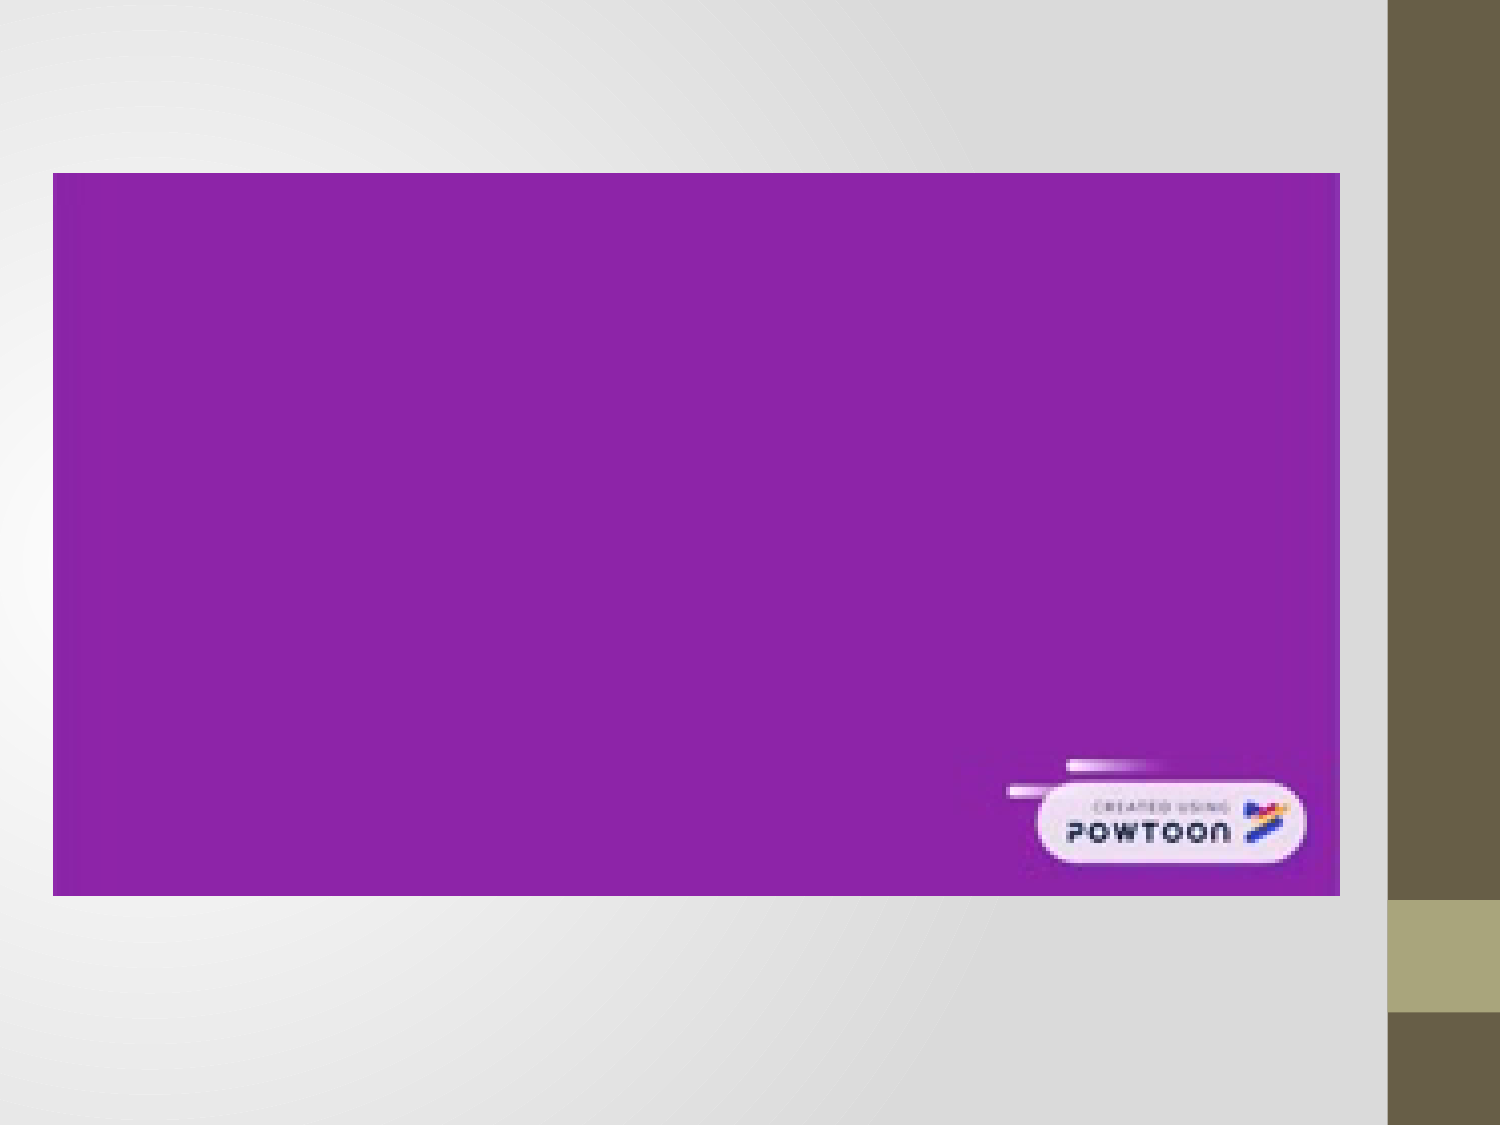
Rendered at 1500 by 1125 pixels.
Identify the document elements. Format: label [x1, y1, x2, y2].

list [52, 172, 1341, 898]
